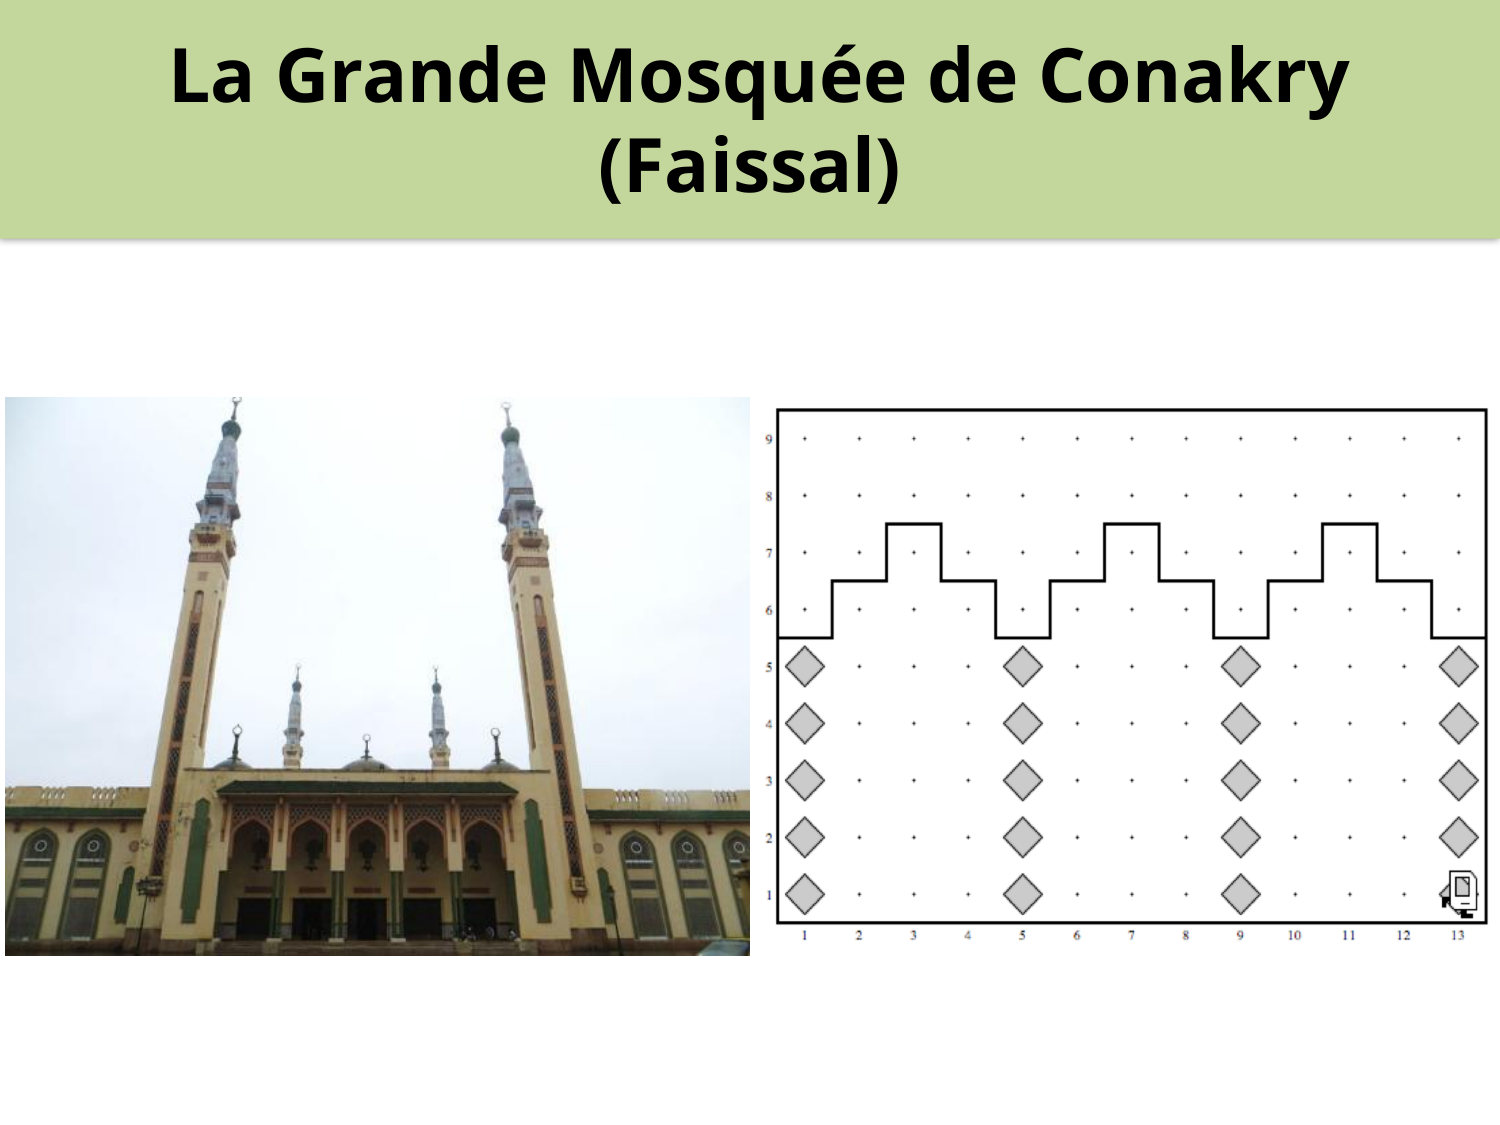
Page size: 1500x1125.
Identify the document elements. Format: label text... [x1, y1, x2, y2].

text_box La Grande Mosquée de Conakry (Faissal) [0, 0, 1500, 242]
picture [752, 397, 1500, 956]
picture [5, 397, 751, 956]
